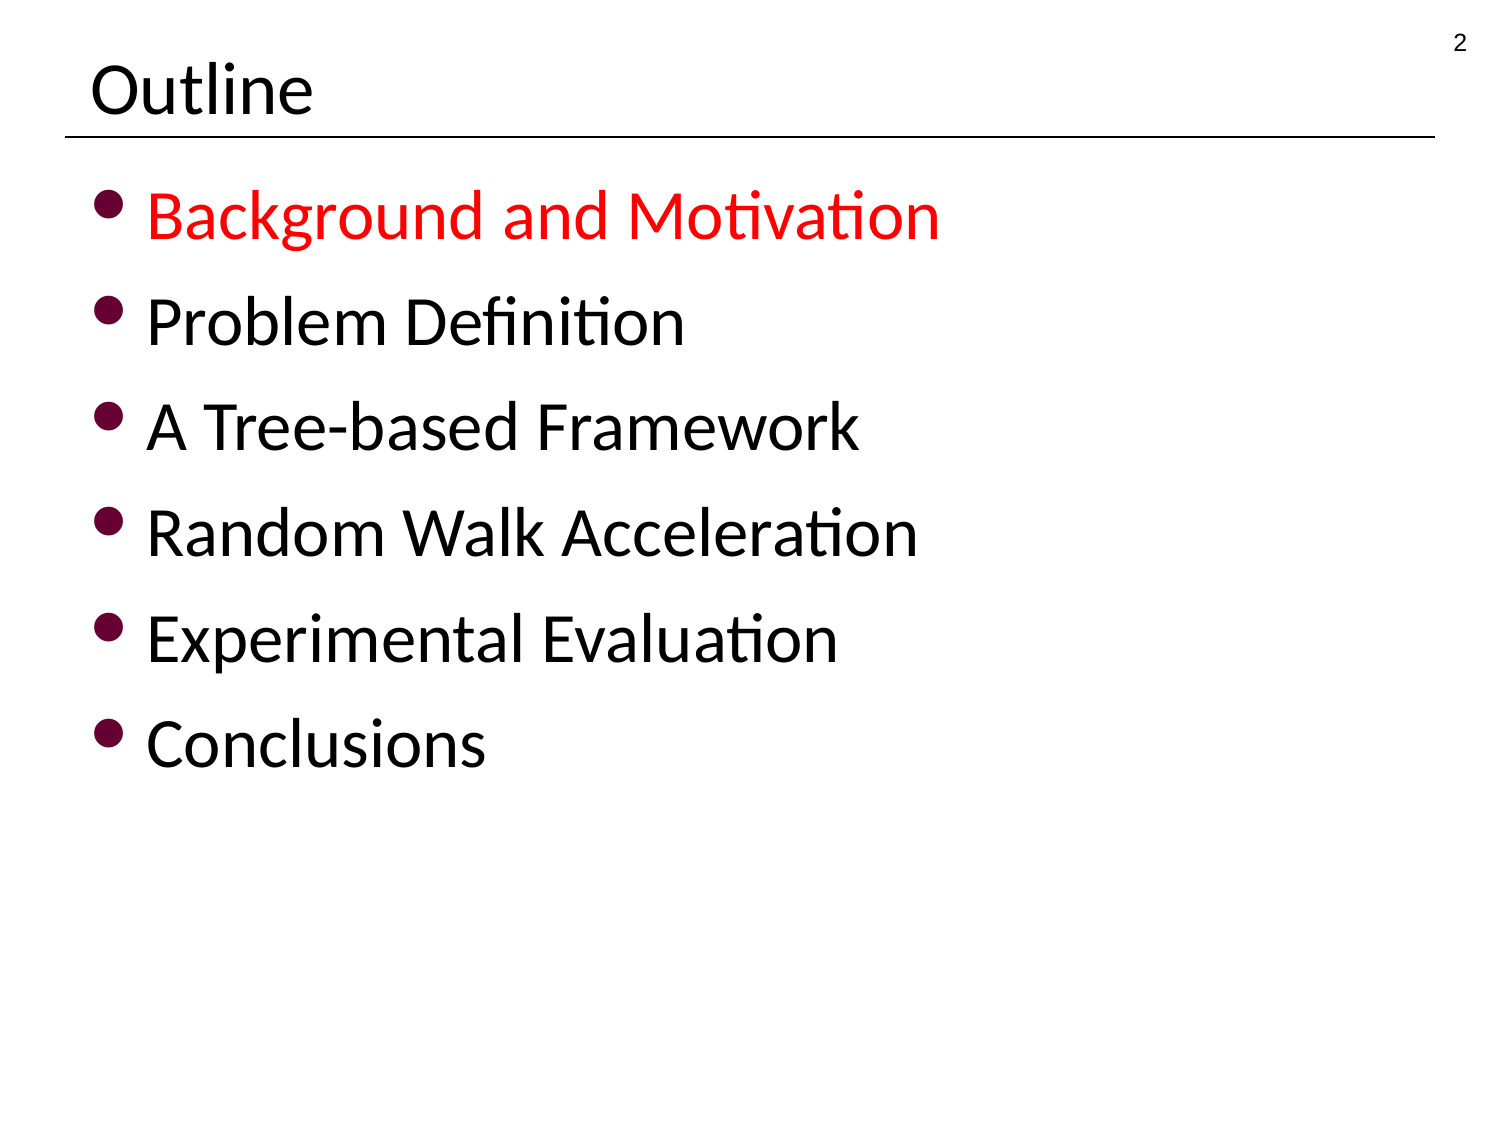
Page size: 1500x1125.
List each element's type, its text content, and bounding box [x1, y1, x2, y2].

slide_number 2 [1131, 18, 1483, 62]
list Background and Motivation Problem Definition A Tree-based Framework Random Walk Acceleration Experimental Evaluation Conclusions [75, 160, 1471, 1094]
title Outline [75, 20, 1425, 138]
